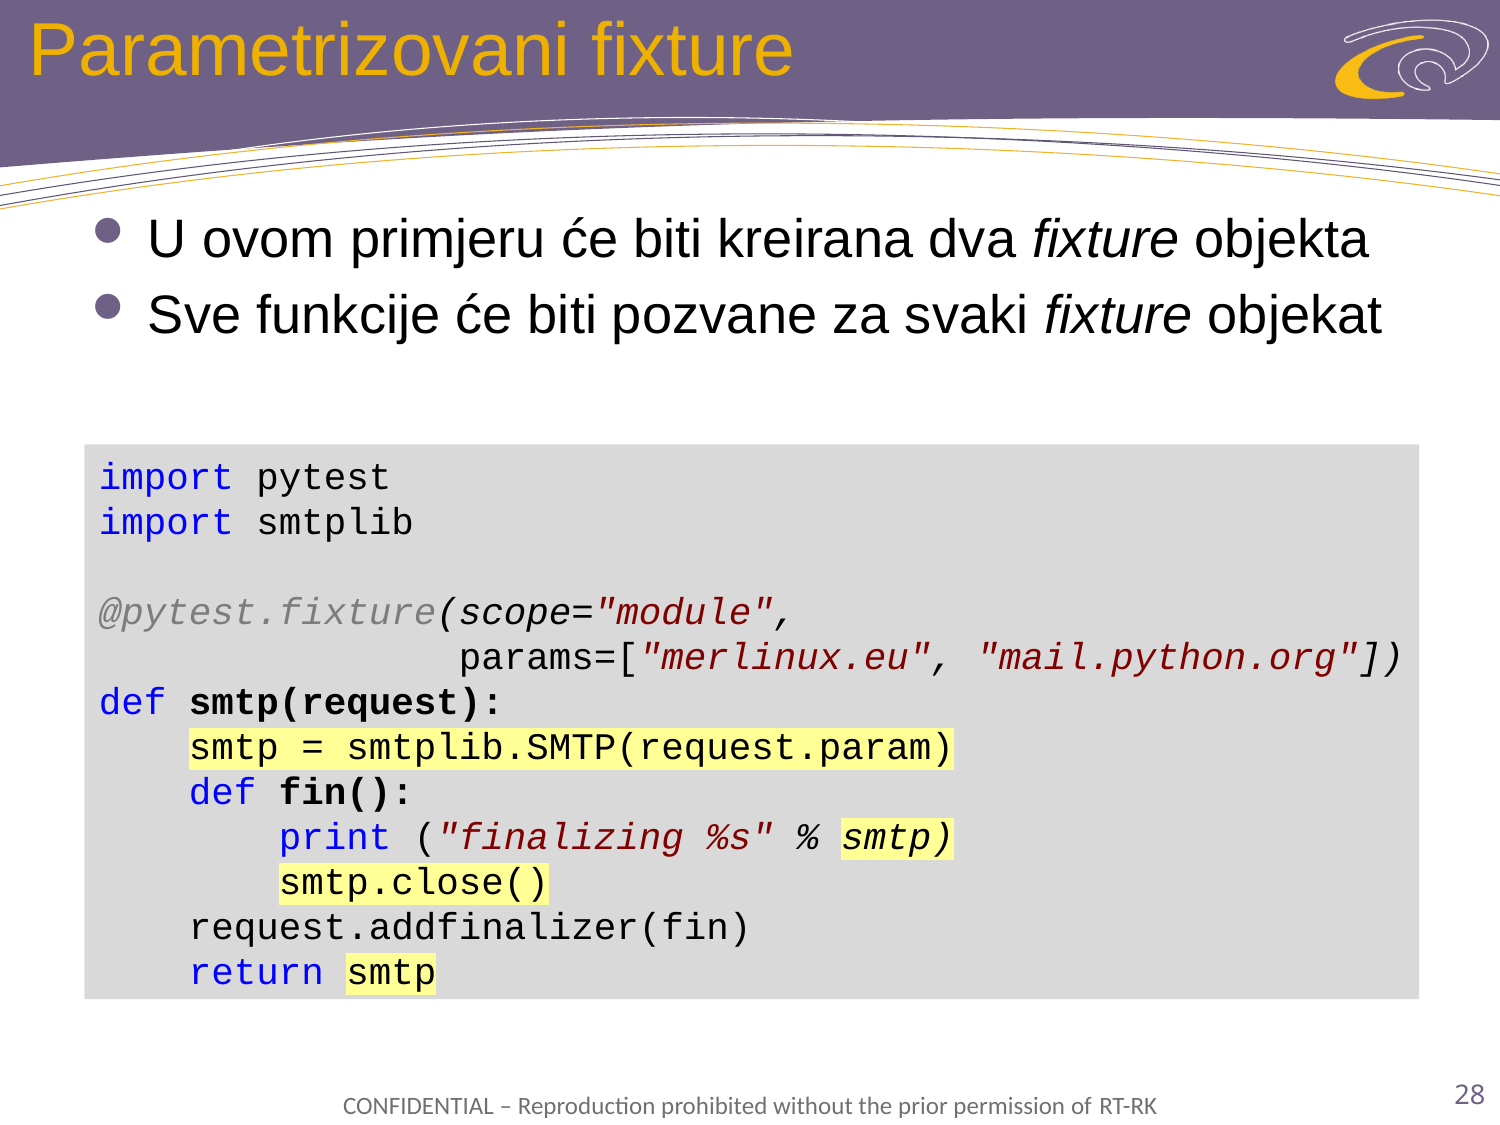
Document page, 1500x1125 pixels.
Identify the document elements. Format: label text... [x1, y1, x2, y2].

title Parametrizovani fixture [13, 0, 1313, 119]
list U ovom primjeru će biti kreirana dva fixture objekta Sve funkcije će biti pozvane za svaki fixture objekat [76, 196, 1427, 433]
text_box import pytest import smtplib @pytest.fixture(scope="module", params=["merlinux.eu", "mail.python.org"]) def smtp(request): smtp = smtplib.SMTP(request.param) def fin(): print ("finalizing %s" % smtp) smtp.close() request.addfinalizer(fin) return smtp [84, 444, 1420, 1000]
picture [1322, 0, 1500, 102]
